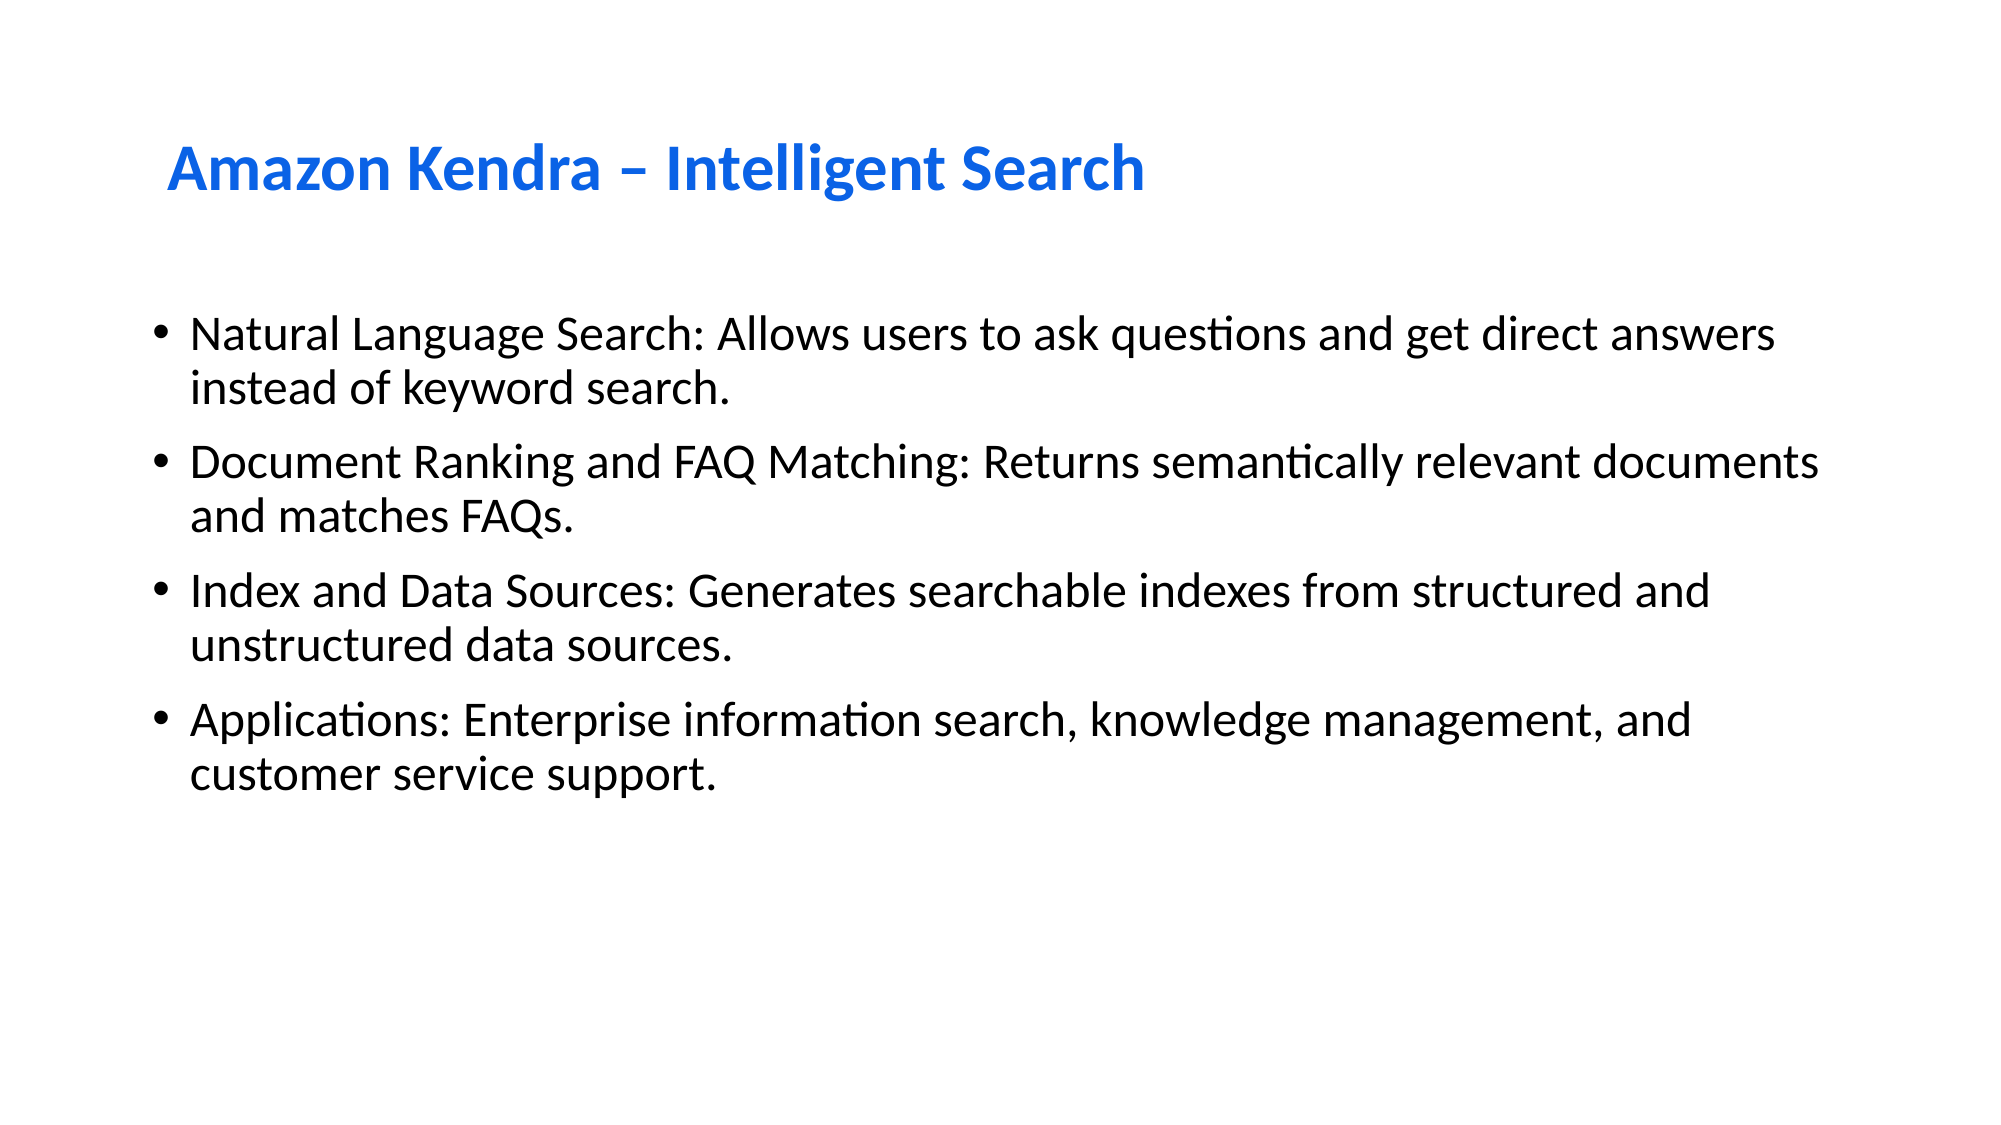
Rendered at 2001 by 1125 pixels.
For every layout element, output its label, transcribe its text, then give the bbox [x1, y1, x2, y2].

list Natural Language Search: Allows users to ask questions and get direct answers instead of keyword search. Document Ranking and FAQ Matching: Returns semantically relevant documents and matches FAQs. Index and Data Sources: Generates searchable indexes from structured and unstructured data sources. Applications: Enterprise information search, knowledge management, and customer service support. [137, 299, 1863, 1014]
title Amazon Kendra – Intelligent Search [137, 59, 1863, 278]
